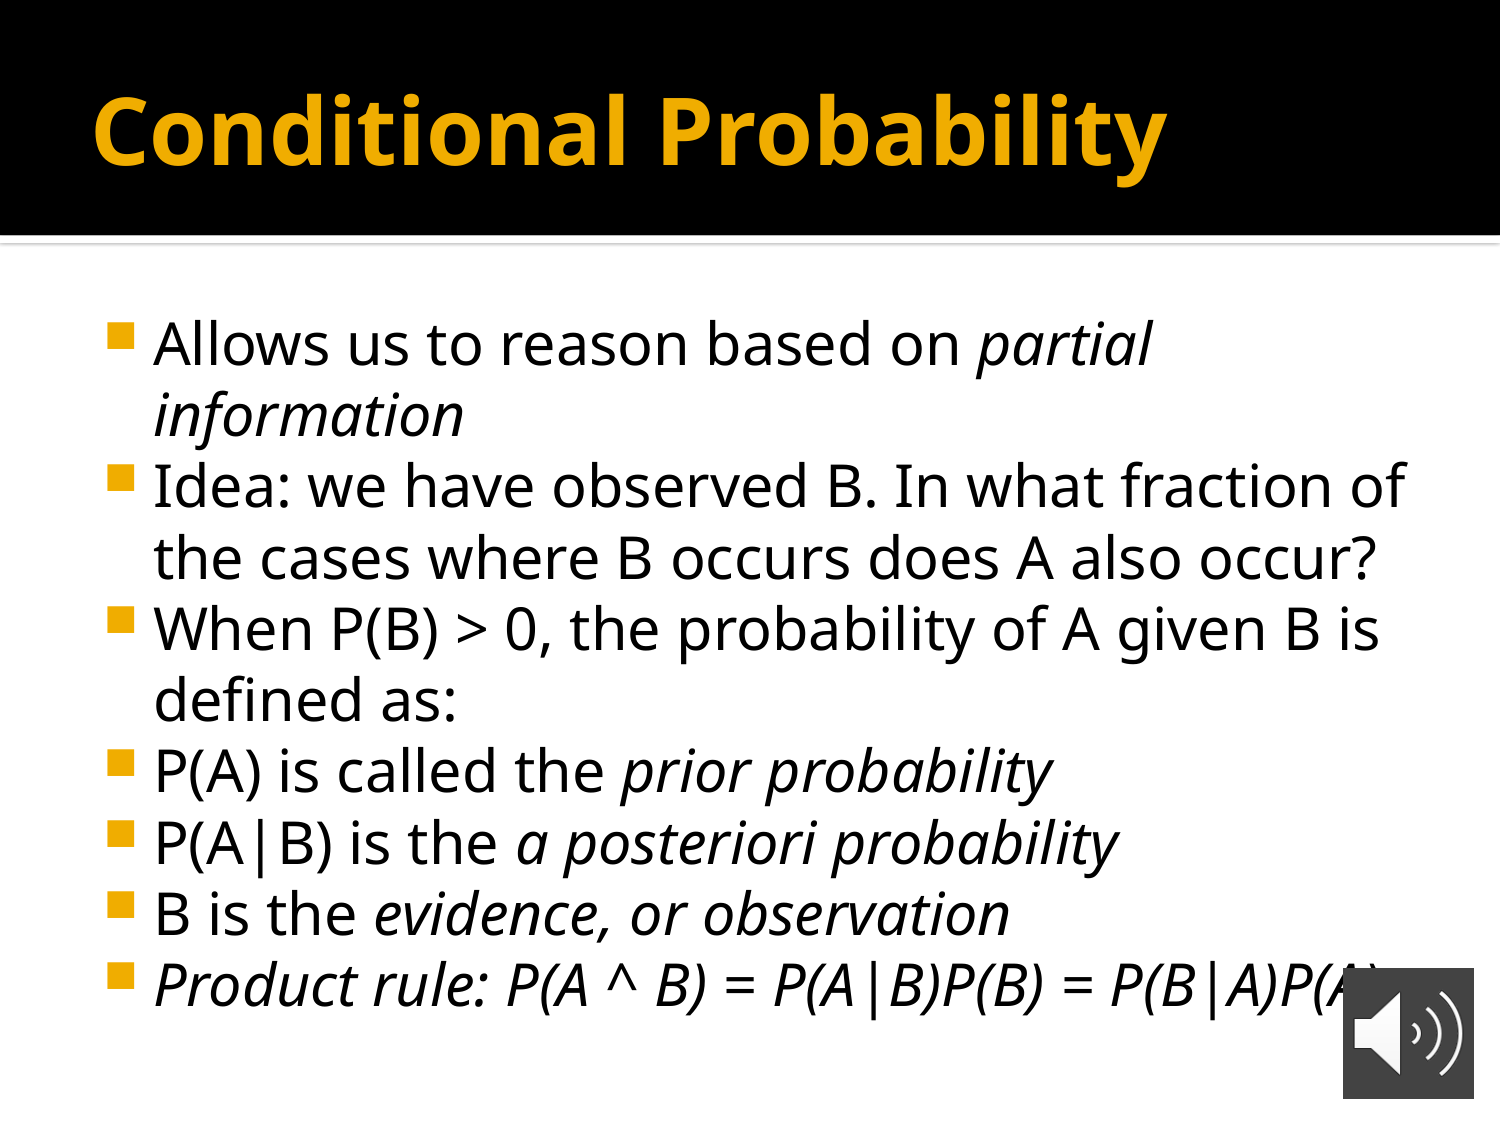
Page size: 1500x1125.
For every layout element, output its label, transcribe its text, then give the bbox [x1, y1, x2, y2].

picture [1341, 966, 1475, 1100]
title Conditional Probability [75, 25, 1425, 231]
